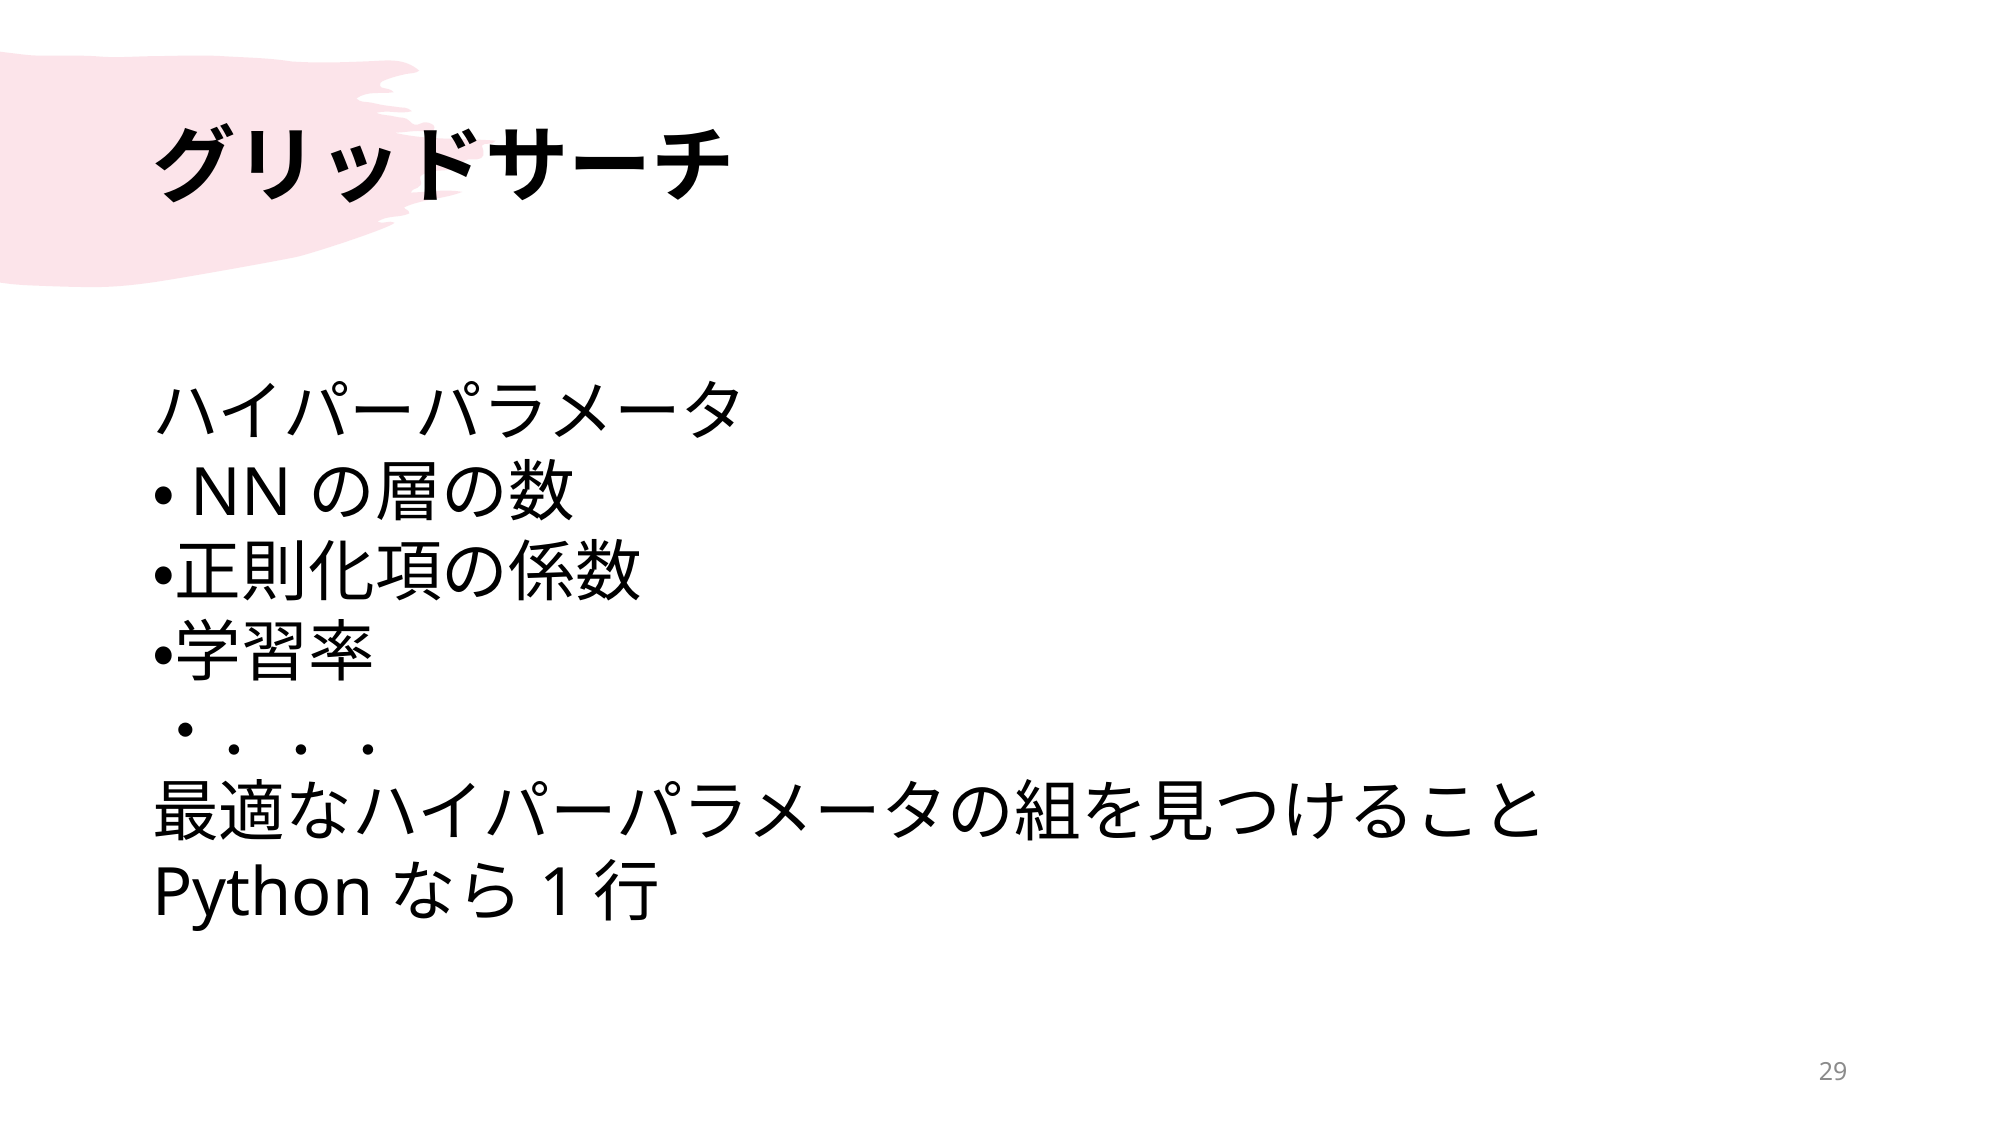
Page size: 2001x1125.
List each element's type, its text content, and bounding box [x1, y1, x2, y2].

slide_number 29 [1412, 1042, 1863, 1103]
text_box ハイパーパラメータ ・NNの層の数 ・正則化項の係数 ・学習率 ・．．． 最適なハイパーパラメータの組を見つけること Pythonなら1行 [137, 361, 1603, 937]
title グリッドサーチ [137, 59, 1988, 278]
